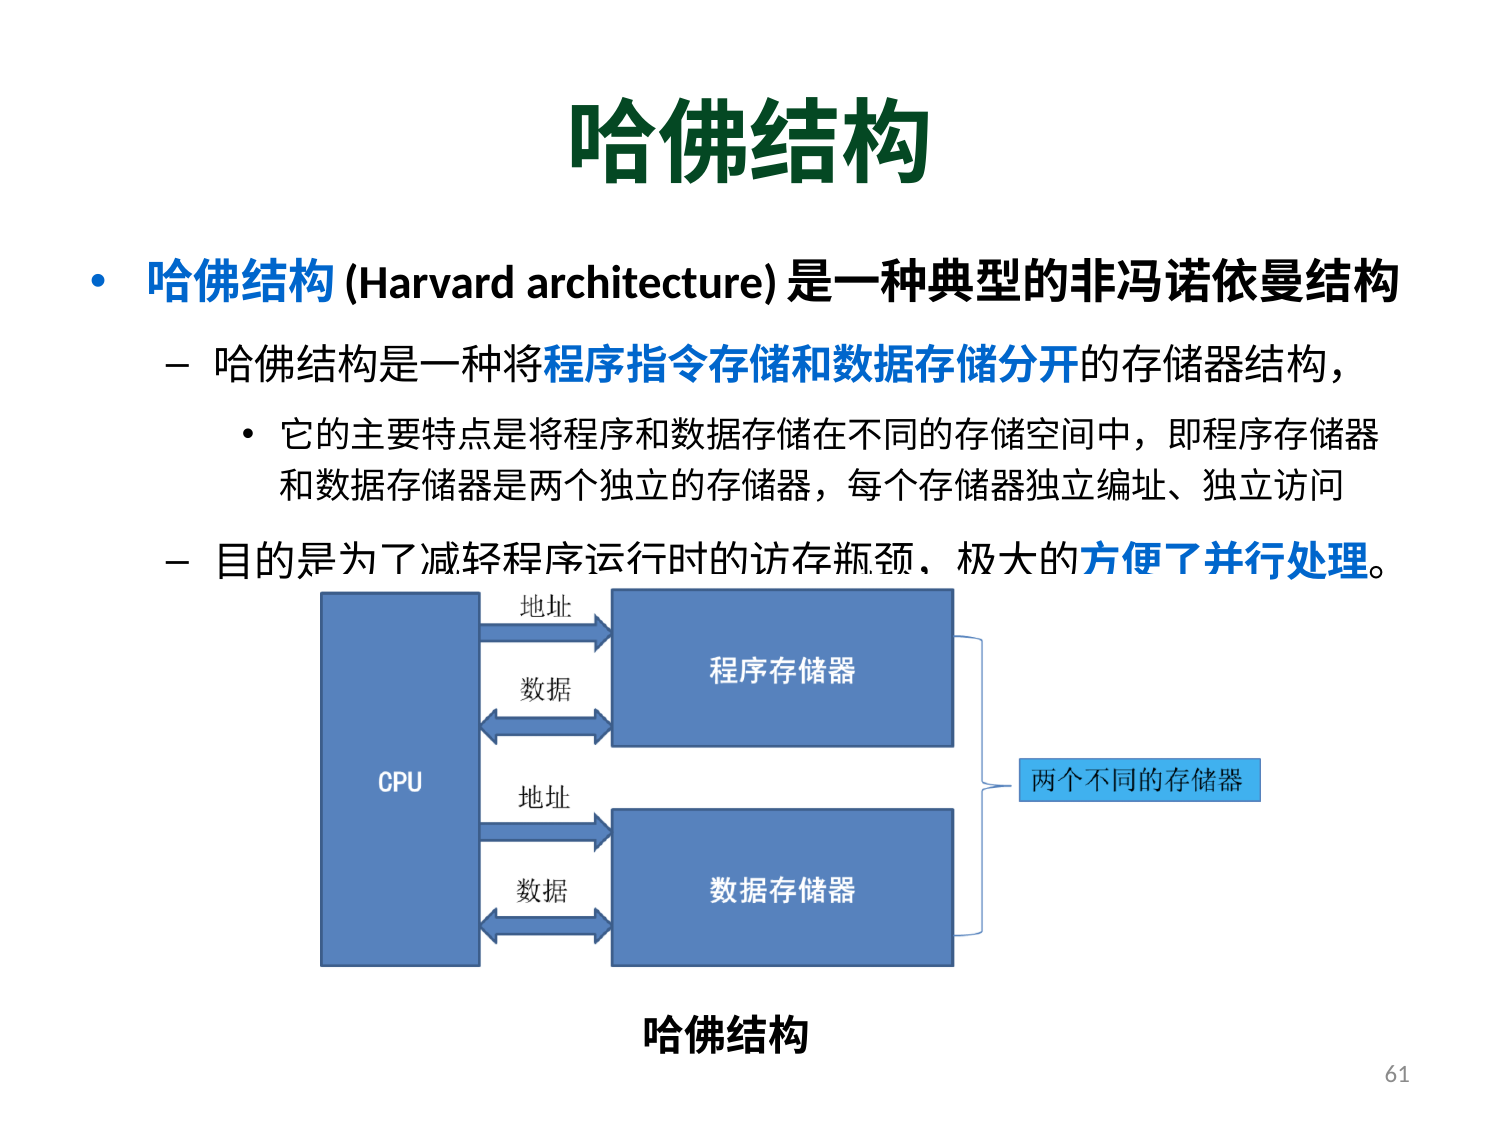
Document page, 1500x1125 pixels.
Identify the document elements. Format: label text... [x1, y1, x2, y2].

text_box 哈佛结构 [628, 1001, 830, 1067]
title 哈佛结构 [75, 45, 1425, 233]
picture [312, 573, 1270, 981]
list 哈佛结构(Harvard architecture)是一种典型的非冯诺依曼结构 哈佛结构是一种将程序指令存储和数据存储分开的存储器结构， 它的主要特点是将程序和数据存储在不同的存储空间中，即程序存储器和数据存储器是两个独立的存储器，每个存储器独立编址、独立访问 目的是为了减轻程序运行时的访存瓶颈，极大的方便了并行处理。 [74, 232, 1425, 622]
slide_number 61 [1074, 1042, 1425, 1103]
